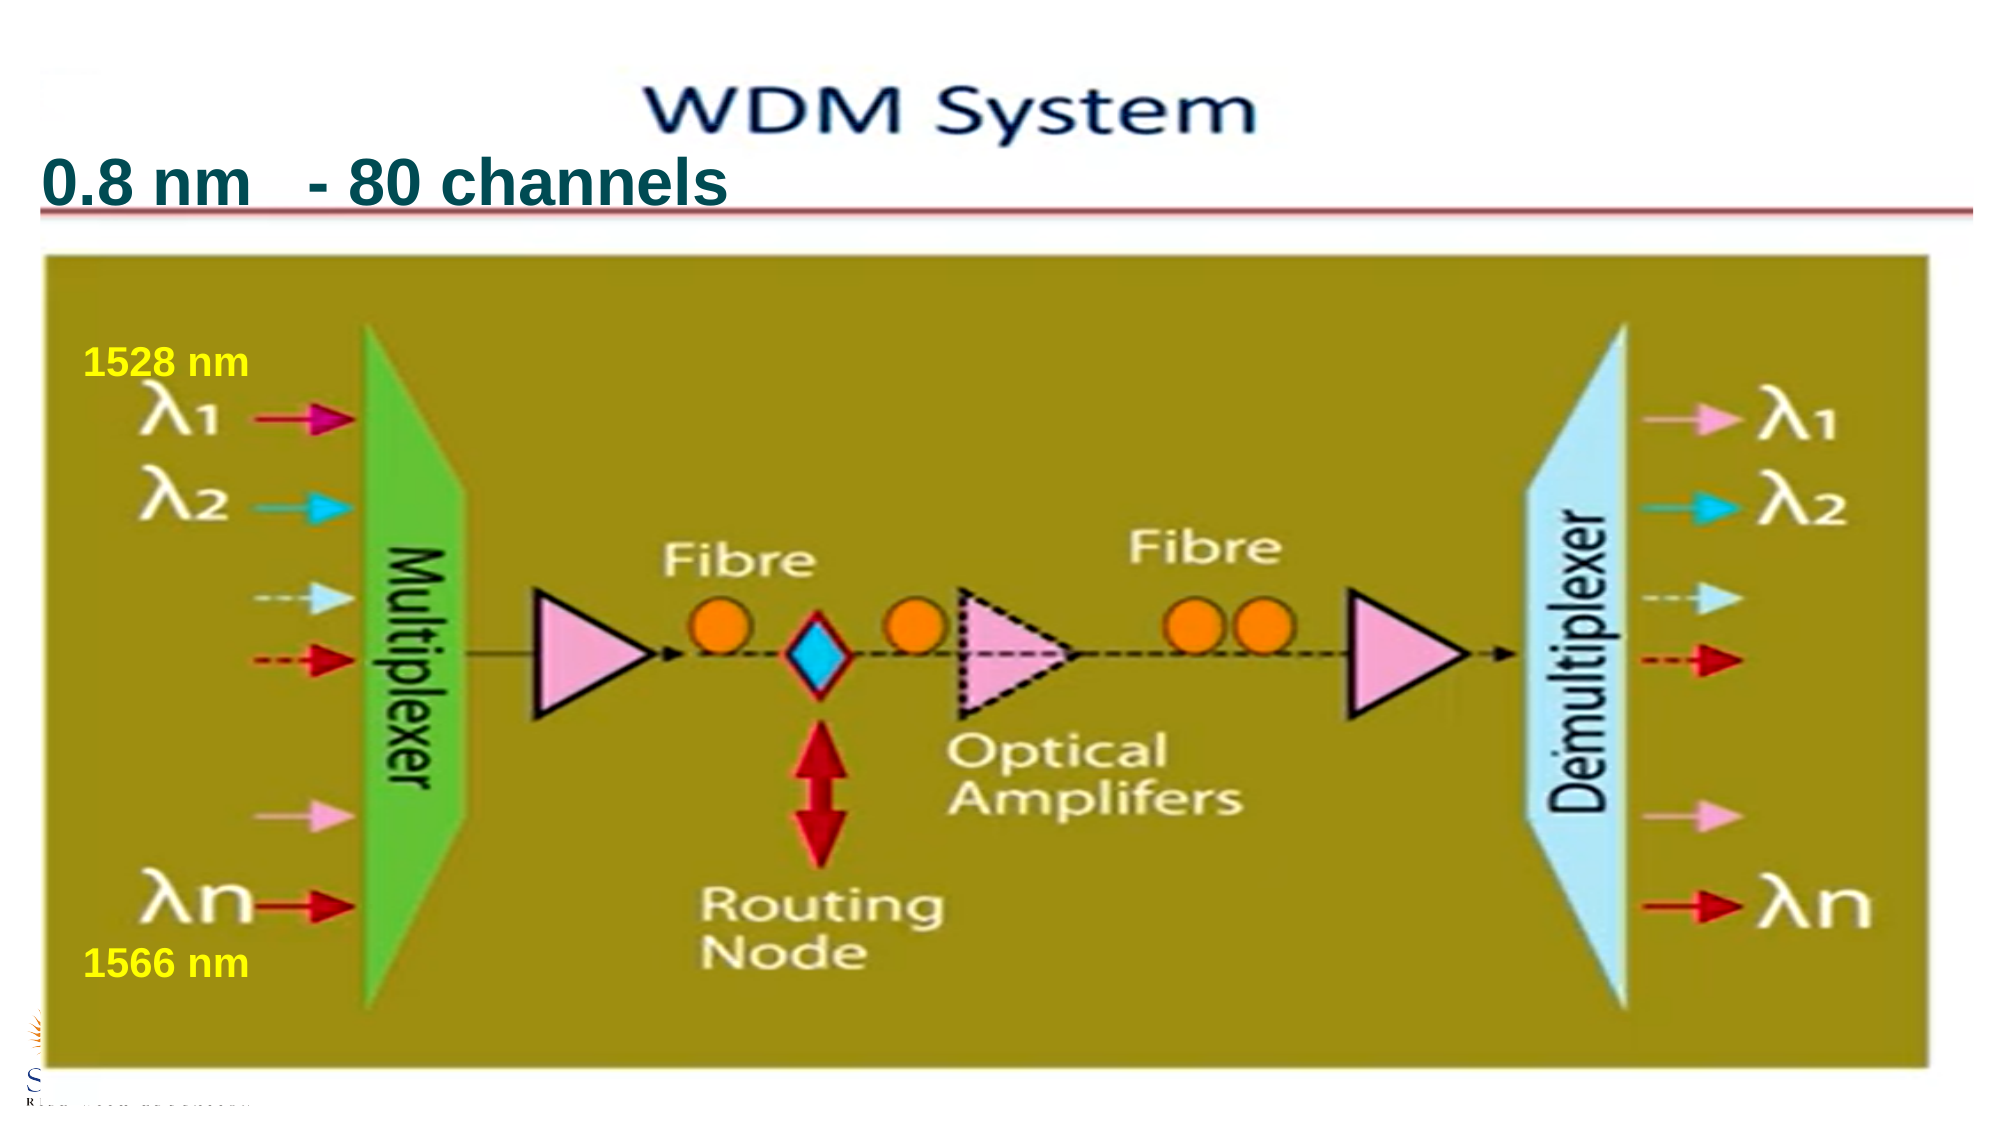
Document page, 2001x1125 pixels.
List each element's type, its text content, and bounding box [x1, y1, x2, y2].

text_box 0.8 nm - 80 channels [26, 131, 34, 226]
picture [26, 998, 250, 1106]
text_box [40, 19, 1974, 1105]
